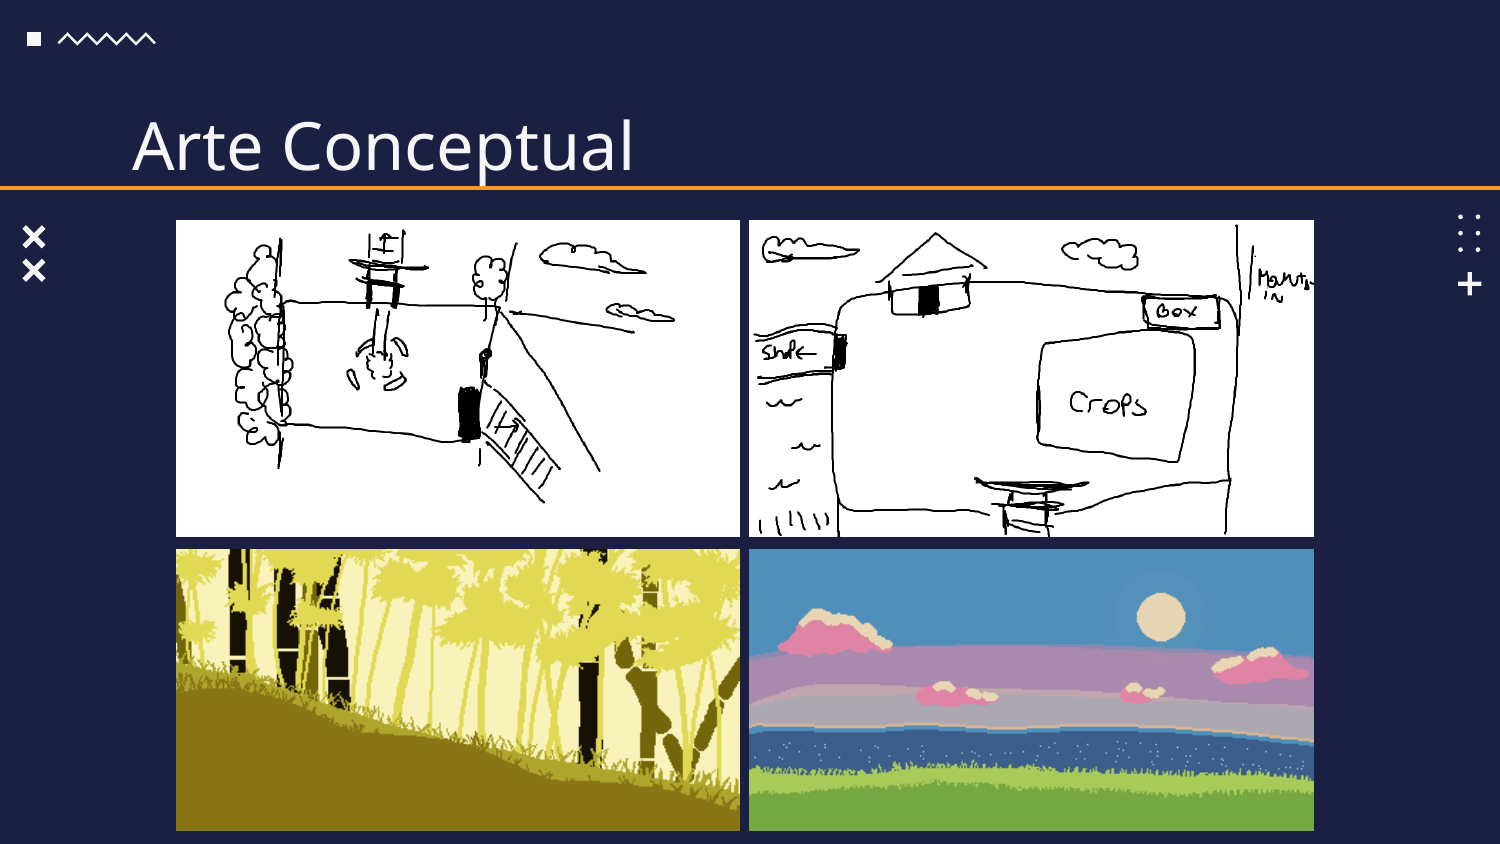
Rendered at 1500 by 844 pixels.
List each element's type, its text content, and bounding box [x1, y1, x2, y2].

picture [749, 220, 1314, 538]
title Arte Conceptual [116, 88, 1383, 183]
picture [749, 548, 1314, 831]
picture [175, 220, 741, 538]
picture [175, 548, 741, 831]
